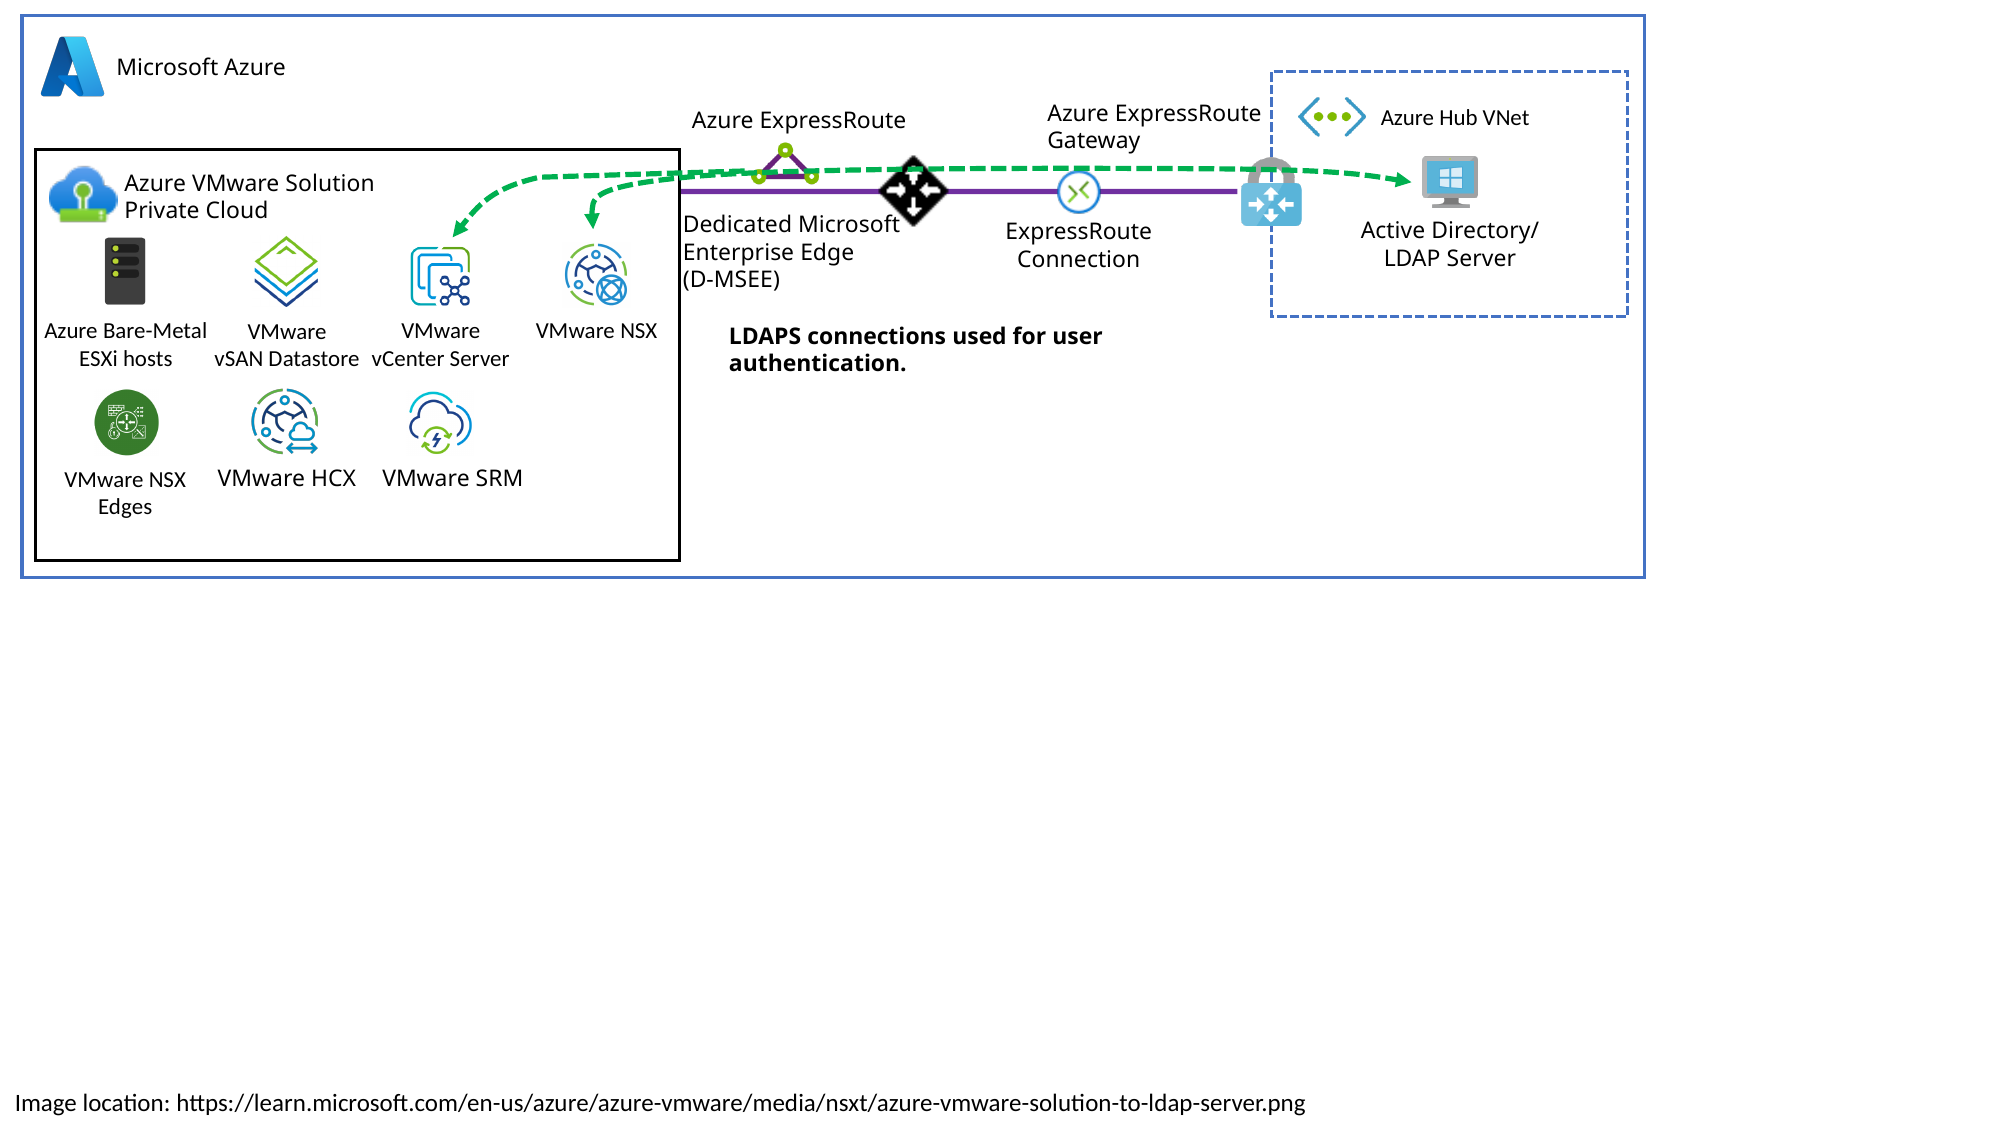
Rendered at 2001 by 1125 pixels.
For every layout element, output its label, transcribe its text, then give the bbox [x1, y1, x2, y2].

text_box Image location: https://learn.microsoft.com/en-us/azure/azure-vmware/media/nsxt/azure-vmware-solution-to-ldap-server.png [0, 1079, 1406, 1125]
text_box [21, 15, 1645, 578]
